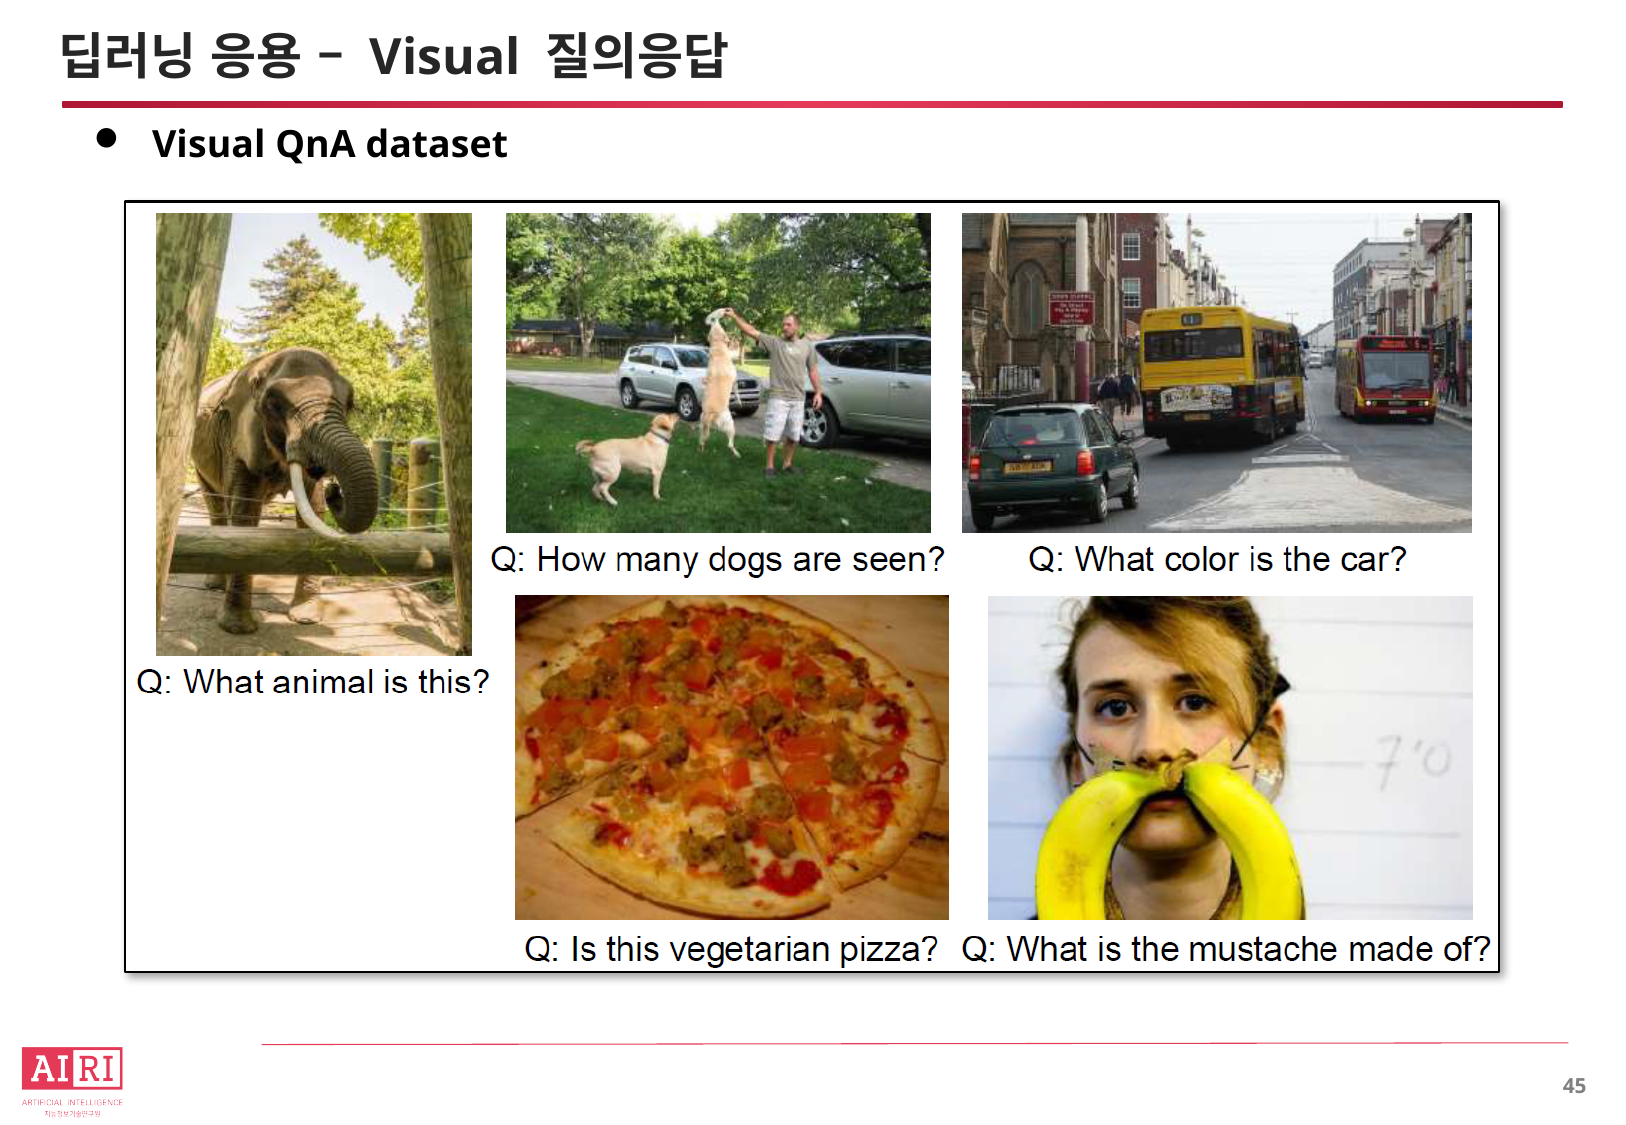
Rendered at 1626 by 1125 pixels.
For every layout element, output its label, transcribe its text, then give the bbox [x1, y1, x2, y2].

picture [126, 202, 1498, 971]
list Visual QnA dataset [60, 101, 1625, 356]
title 딥러닝 응용 – Visual 질의응답 [59, 7, 1002, 102]
picture [21, 1046, 123, 1118]
